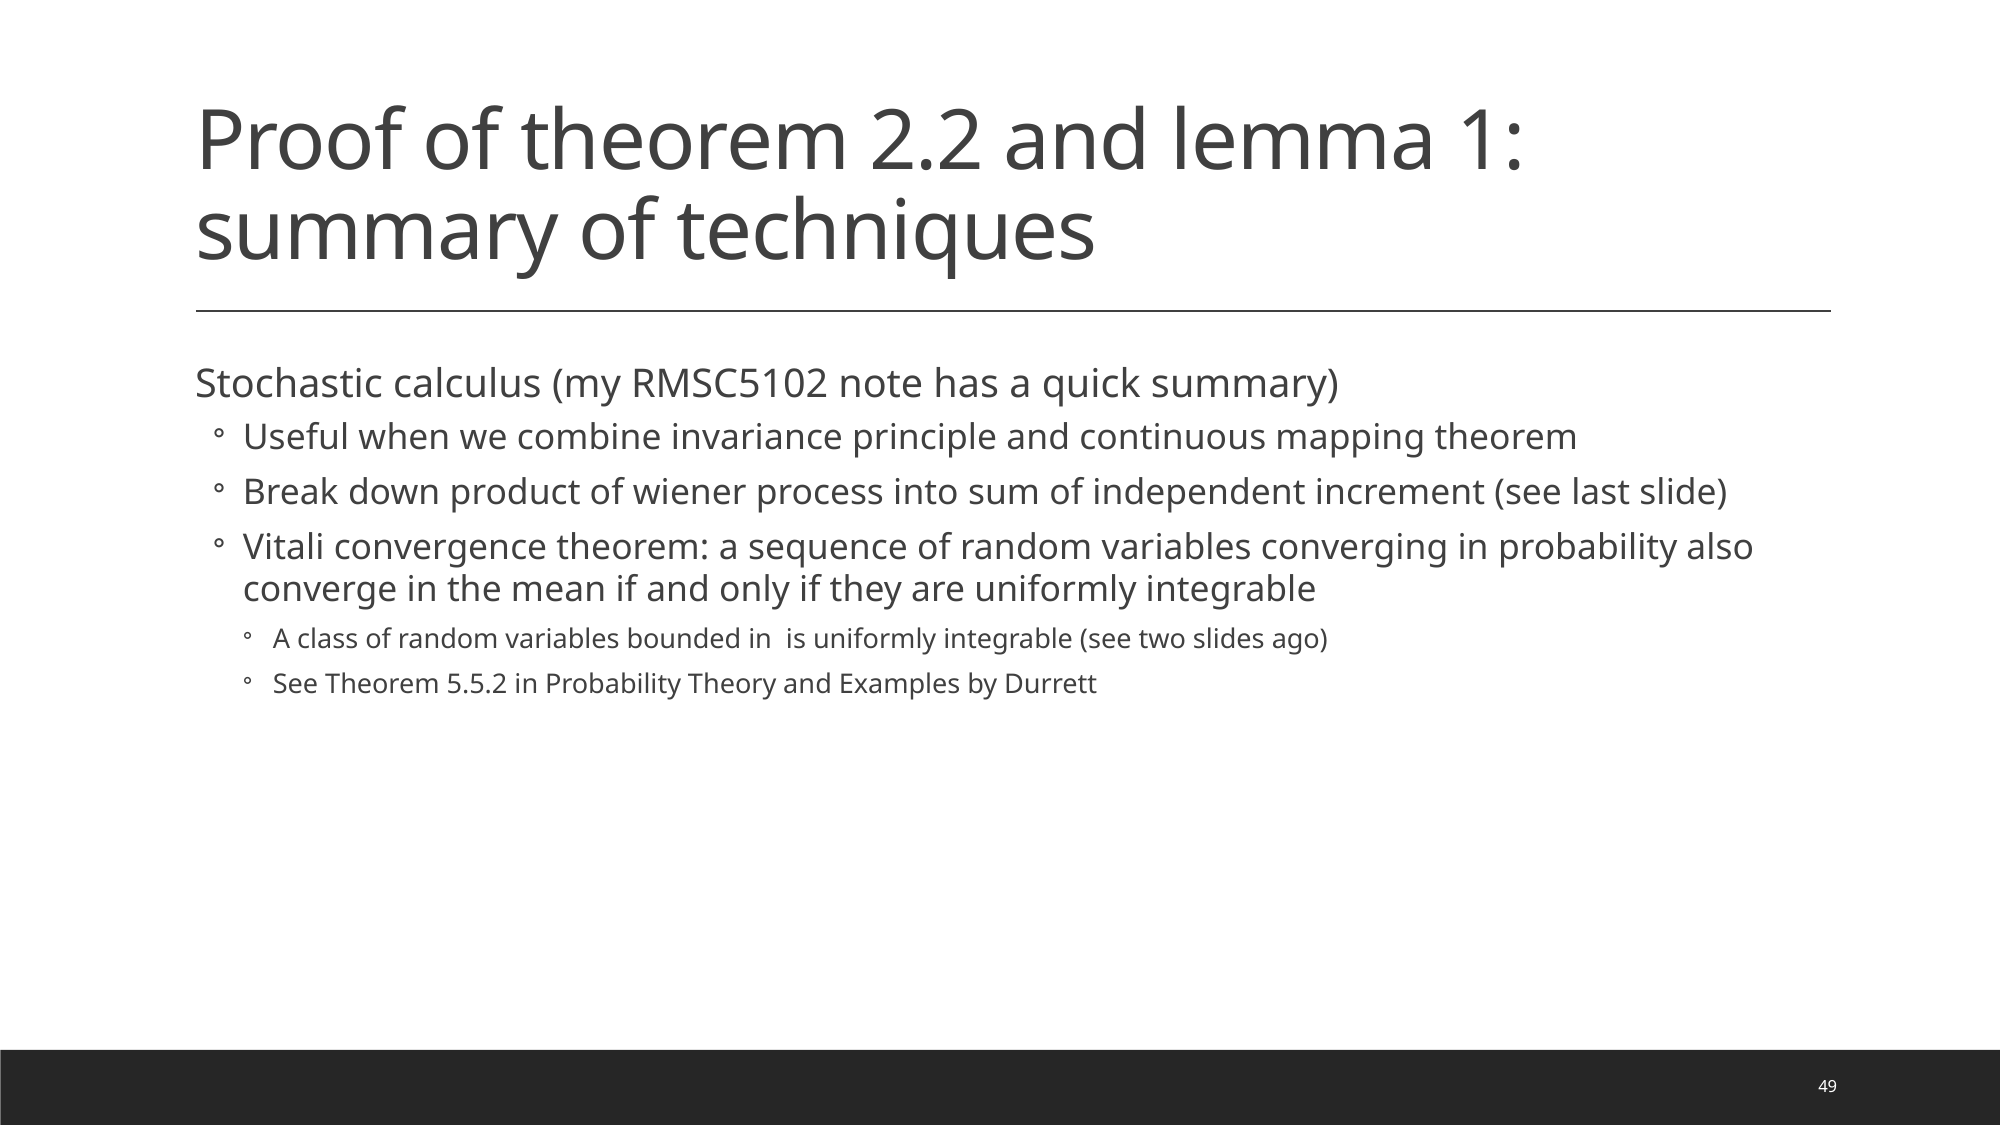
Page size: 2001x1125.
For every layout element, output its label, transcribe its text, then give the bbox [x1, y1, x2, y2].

title Proof of theorem 2.2 and lemma 1: summary of techniques [180, 47, 1830, 285]
slide_number 49 [1803, 1057, 1932, 1118]
